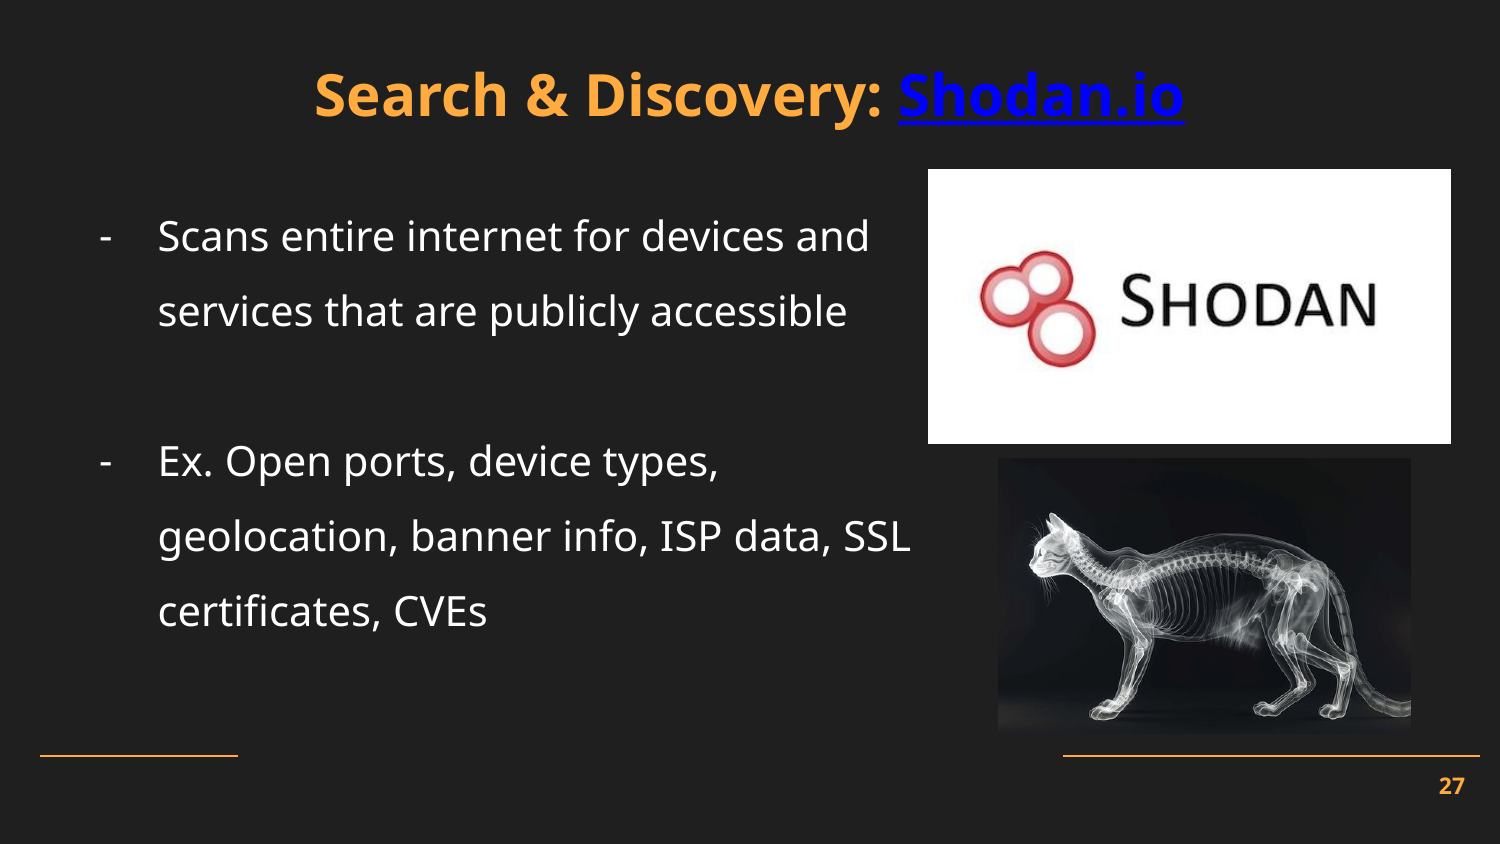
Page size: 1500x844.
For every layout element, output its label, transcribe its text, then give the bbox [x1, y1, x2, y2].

picture [998, 458, 1411, 734]
text_box Scans entire internet for devices and services that are publicly accessible Ex. Open ports, device types, geolocation, banner info, ISP data, SSL certificates, CVEs [67, 169, 929, 718]
title Search & Discovery: Shodan.io [0, 42, 1500, 137]
picture [928, 169, 1452, 444]
